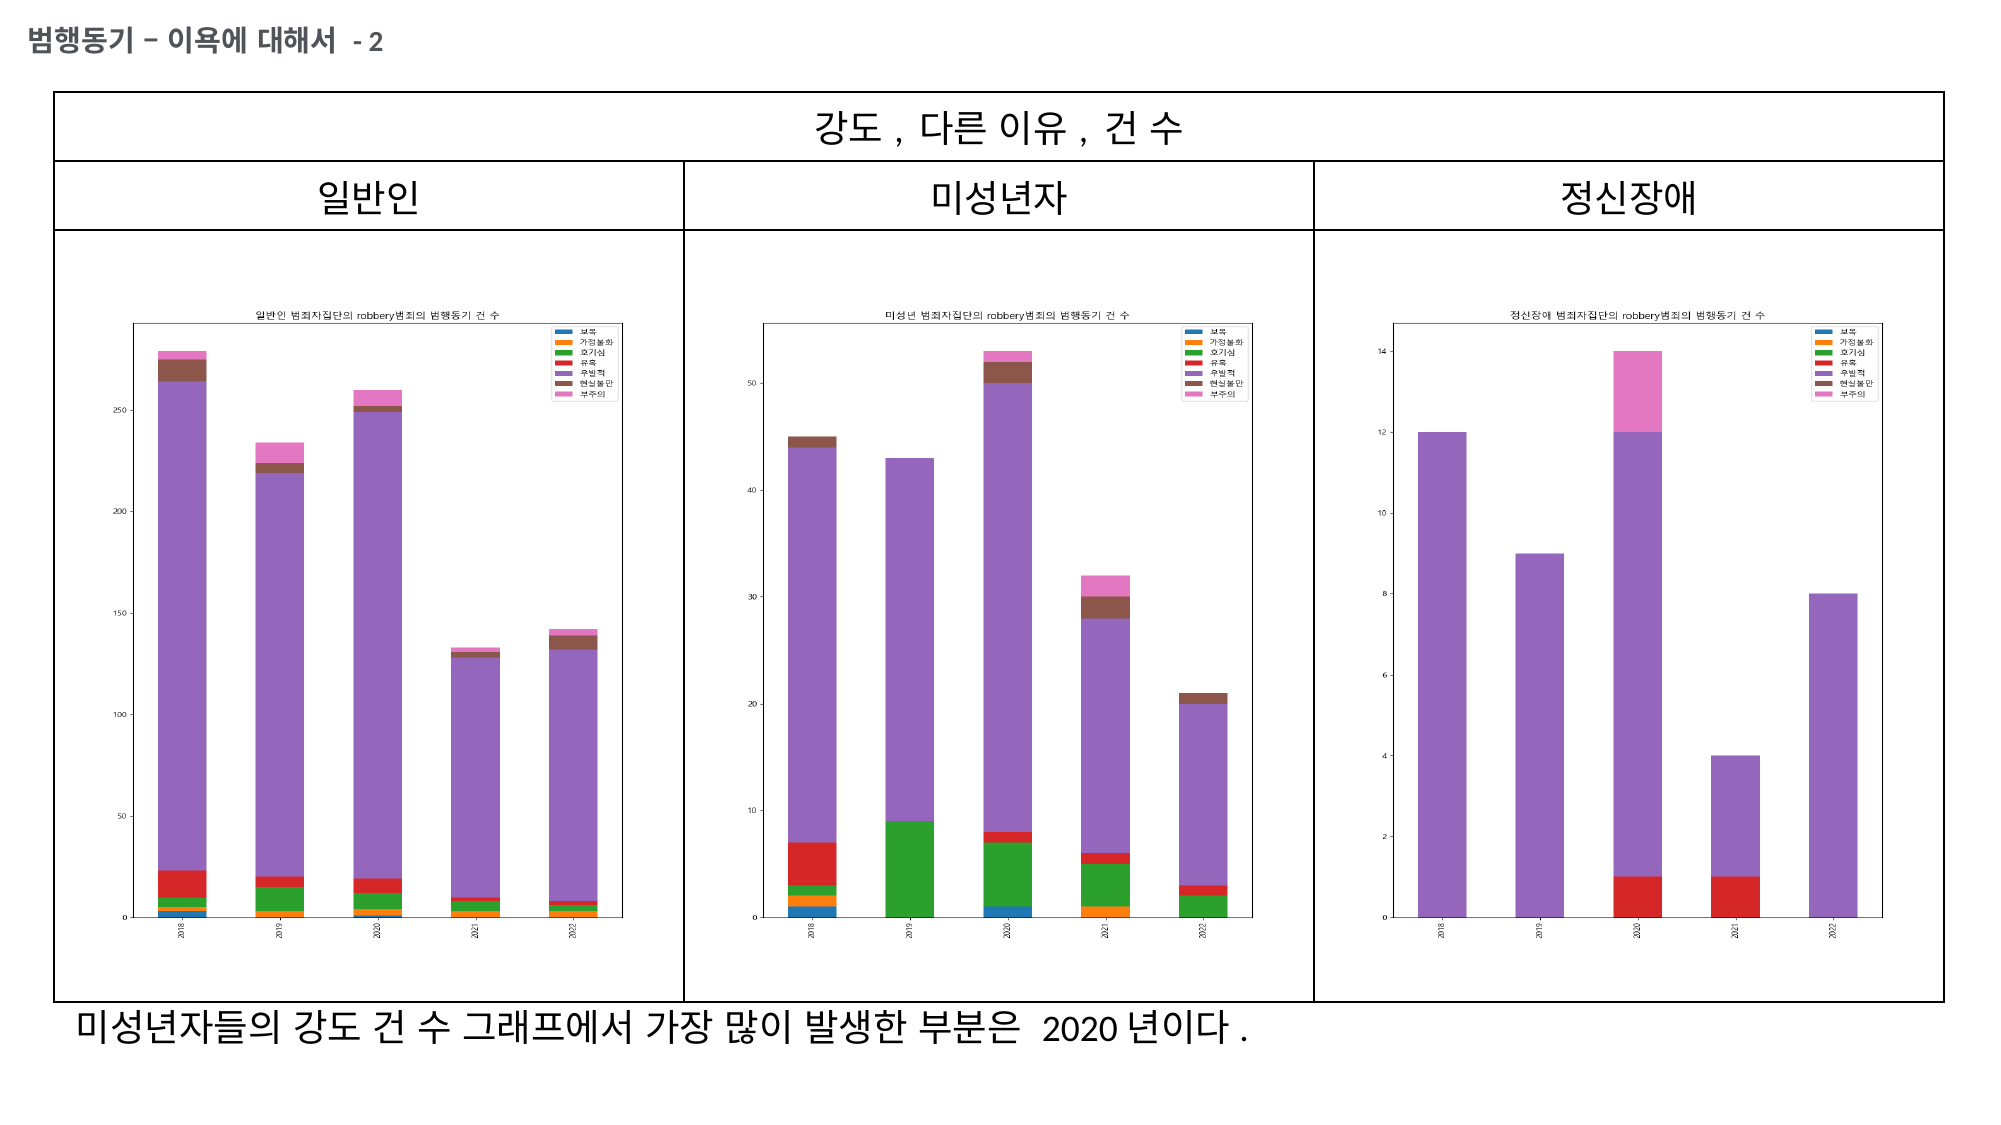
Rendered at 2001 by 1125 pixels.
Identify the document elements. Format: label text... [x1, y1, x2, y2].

table_header 강도, 다른 이유, 건 수 [55, 93, 1943, 160]
table_cell [1315, 231, 1943, 1001]
table_cell 일반인 [55, 162, 683, 229]
table_cell 미성년자 [685, 162, 1313, 229]
table_cell [55, 231, 683, 1001]
table_cell 정신장애 [1315, 162, 1943, 229]
table_cell [685, 231, 1313, 996]
text_box 미성년자들의 강도 건 수 그래프에서 가장 많이 발생한 부분은 2020년이다. [61, 996, 1895, 1057]
text_box 범행동기 – 이욕에 대해서 - 2 [12, 14, 1346, 65]
